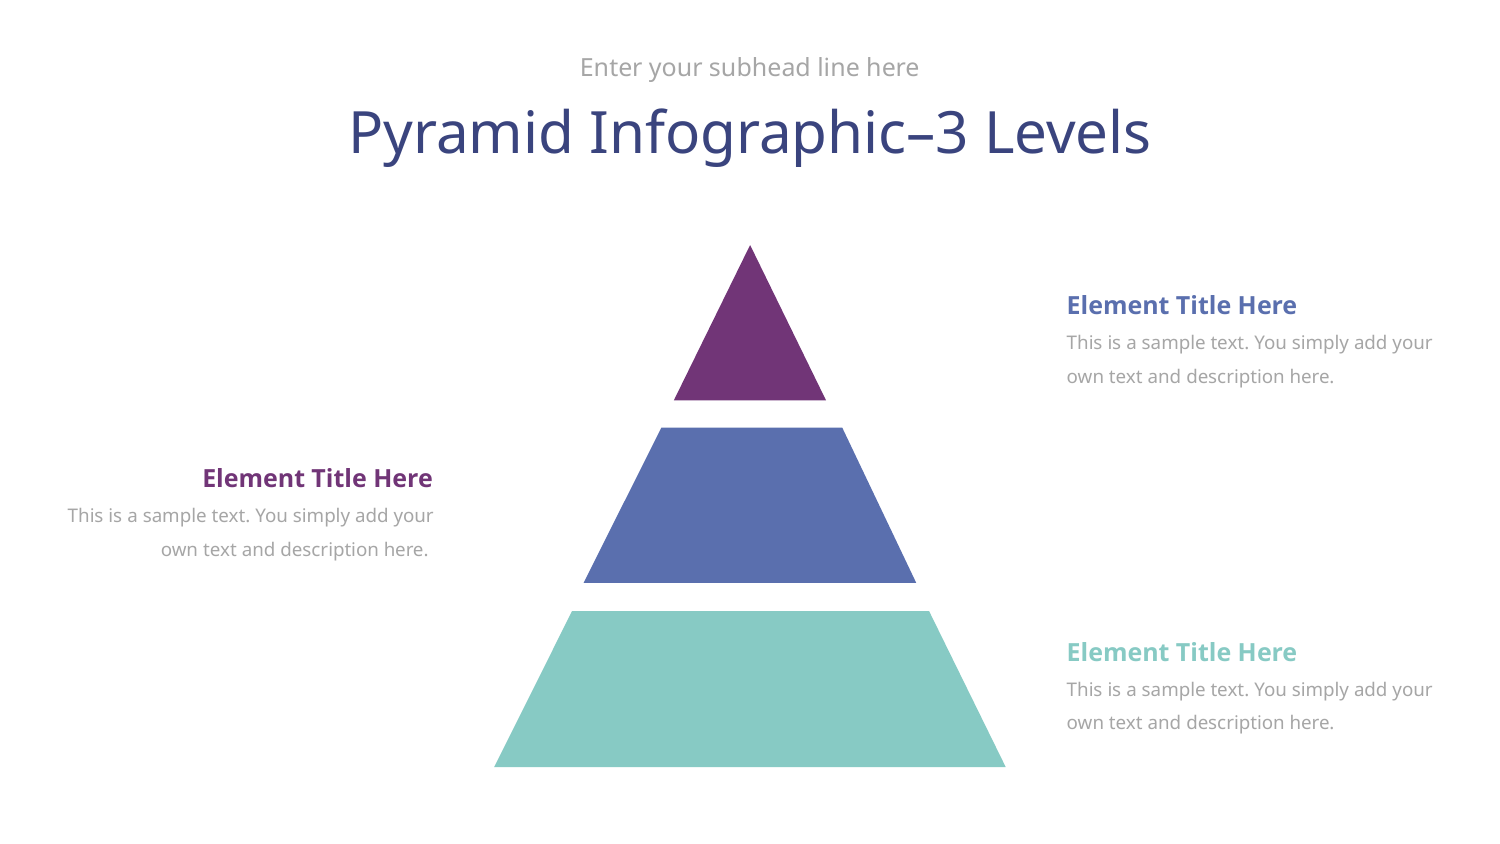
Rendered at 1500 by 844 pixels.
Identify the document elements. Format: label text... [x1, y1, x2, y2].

text_box Element Title Here This is a sample text. You simply add your own text and description here. [63, 447, 434, 561]
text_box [493, 244, 1006, 768]
text_box Element Title Here This is a sample text. You simply add your own text and description here. [1066, 274, 1437, 387]
text_box Element Title Here This is a sample text. You simply add your own text and description here. [1066, 621, 1437, 734]
list Enter your subhead line here [63, 51, 1437, 81]
title Pyramid Infographic–3 Levels [63, 89, 1437, 171]
